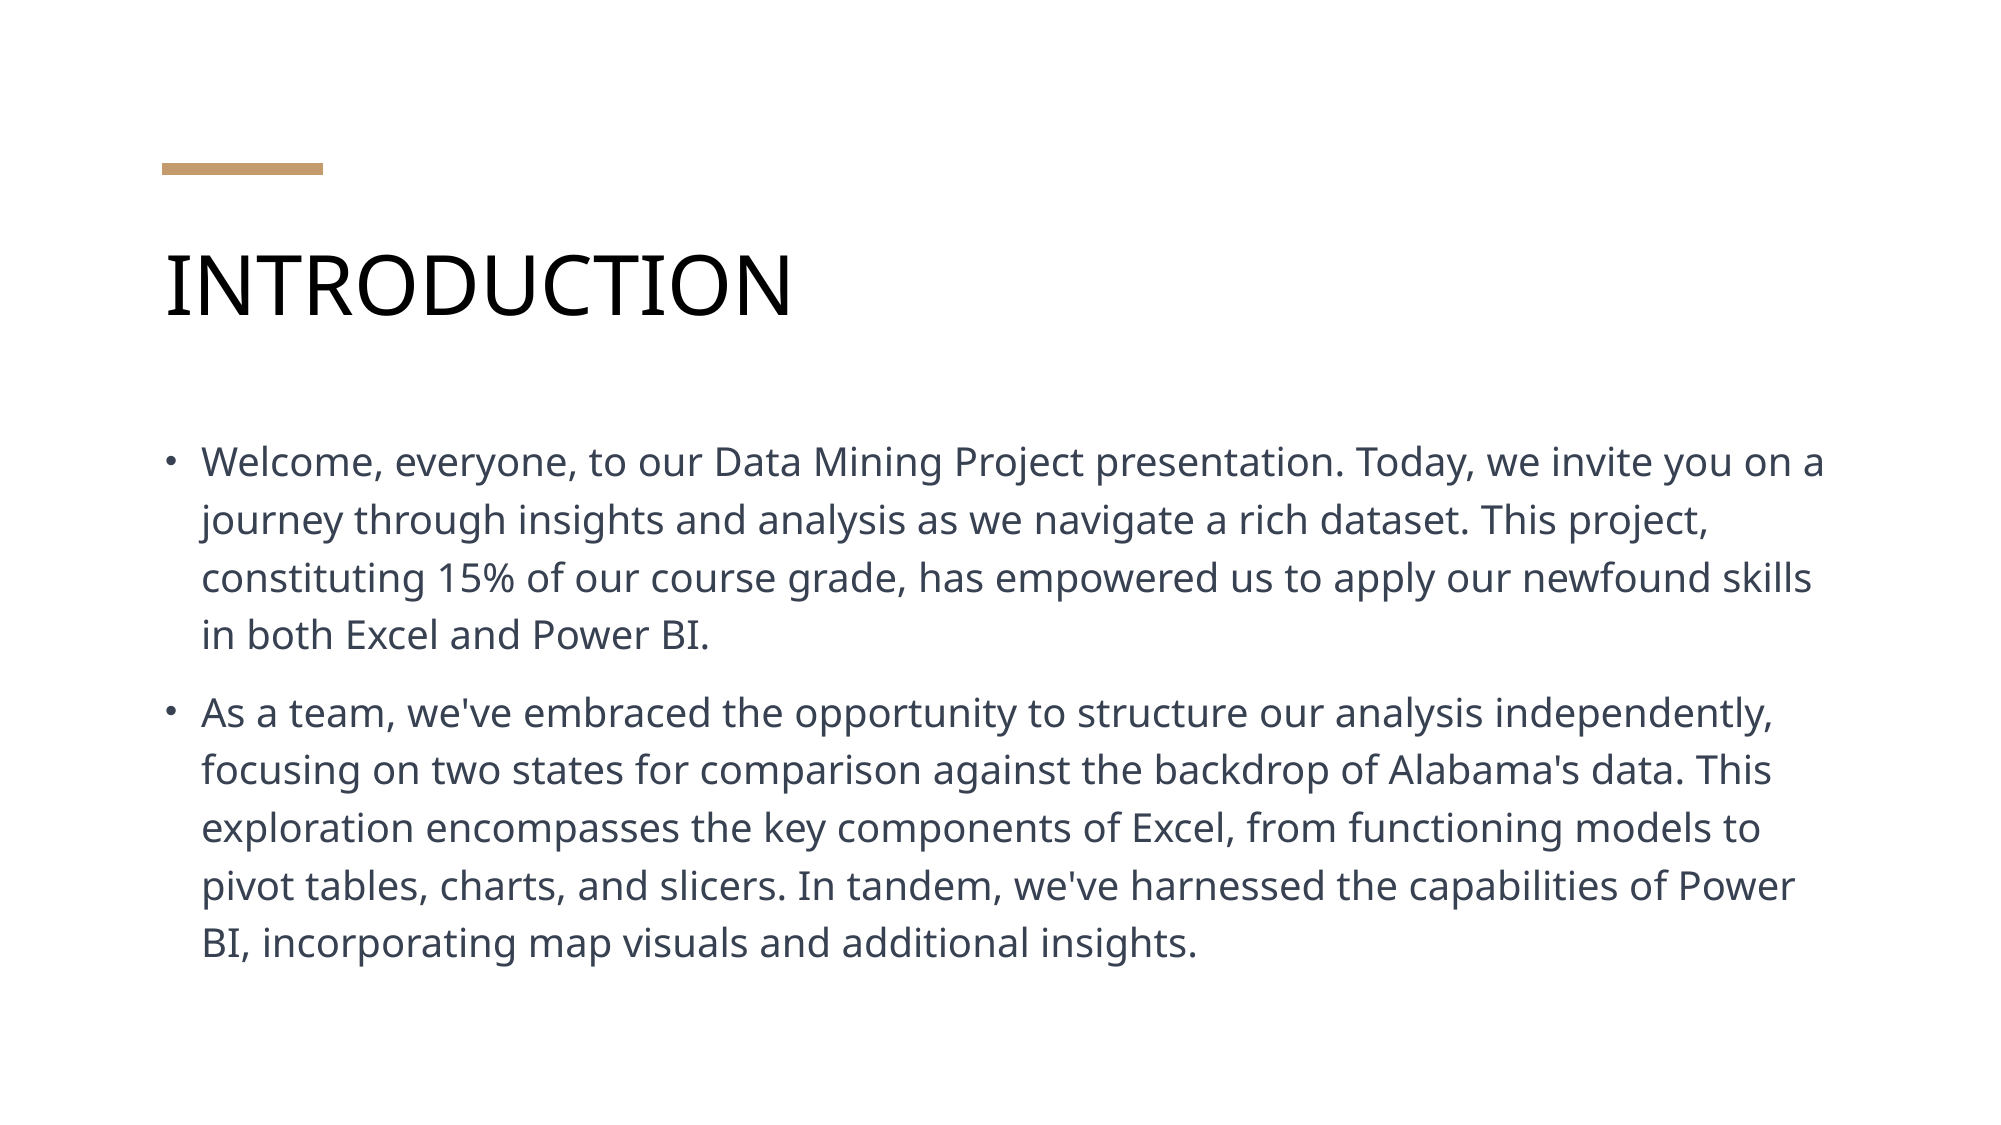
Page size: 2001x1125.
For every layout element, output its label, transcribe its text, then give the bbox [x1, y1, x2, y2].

list Welcome, everyone, to our Data Mining Project presentation. Today, we invite you on a journey through insights and analysis as we navigate a rich dataset. This project, constituting 15% of our course grade, has empowered us to apply our newfound skills in both Excel and Power BI. As a team, we've embraced the opportunity to structure our analysis independently, focusing on two states for comparison against the backdrop of Alabama's data. This exploration encompasses the key components of Excel, from functioning models to pivot tables, charts, and slicers. In tandem, we've harnessed the capabilities of Power BI, incorporating map visuals and additional insights. [150, 419, 1850, 975]
title INTRODUCTION [150, 224, 1850, 419]
